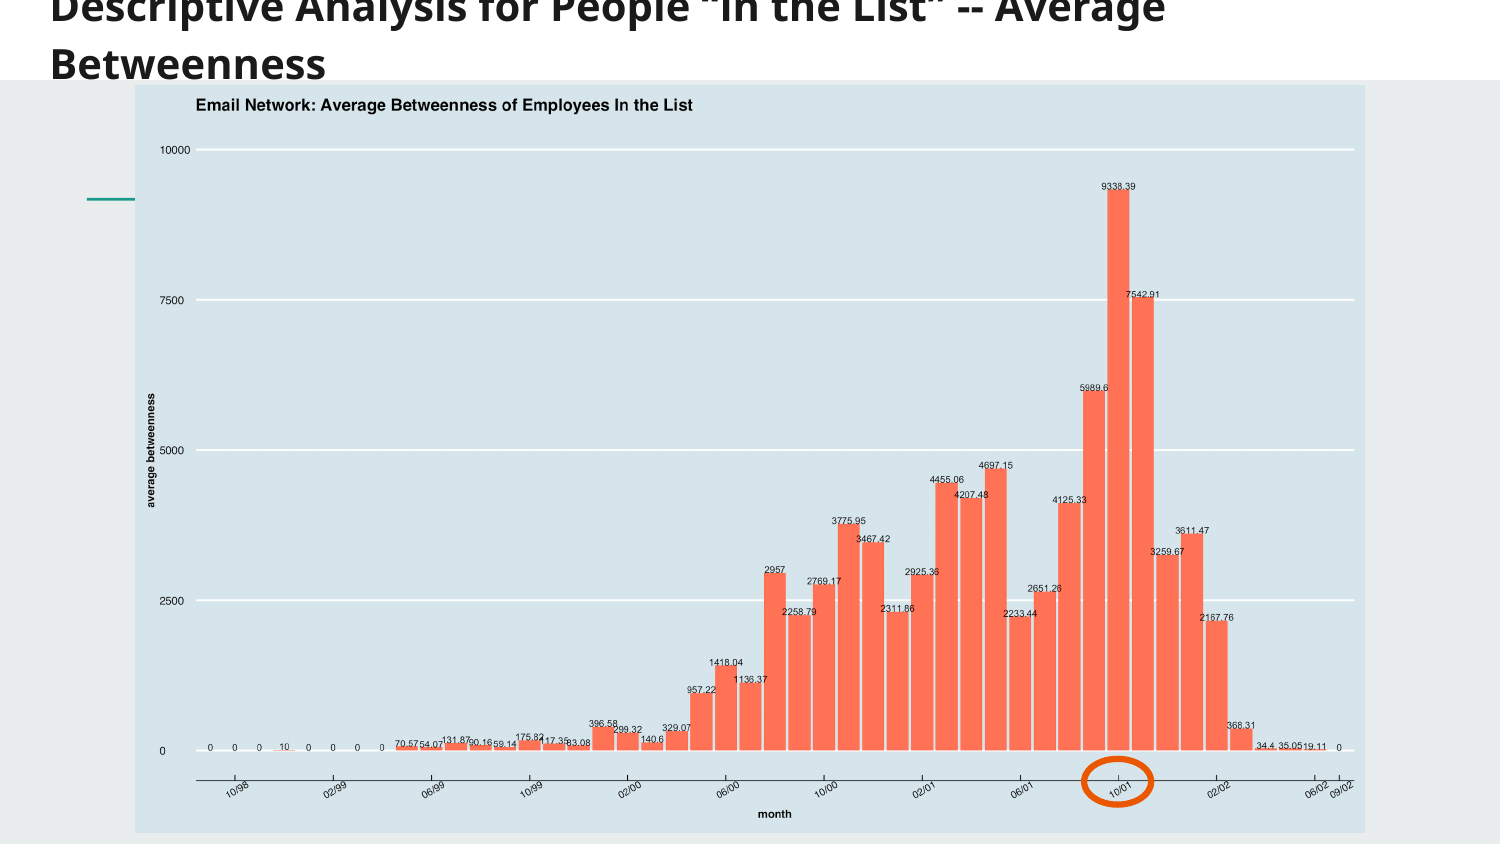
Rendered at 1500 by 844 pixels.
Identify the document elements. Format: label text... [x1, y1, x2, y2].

title Descriptive Analysis for People “in the List” -- Average Betweenness [0, 0, 1460, 86]
picture [135, 85, 1365, 834]
